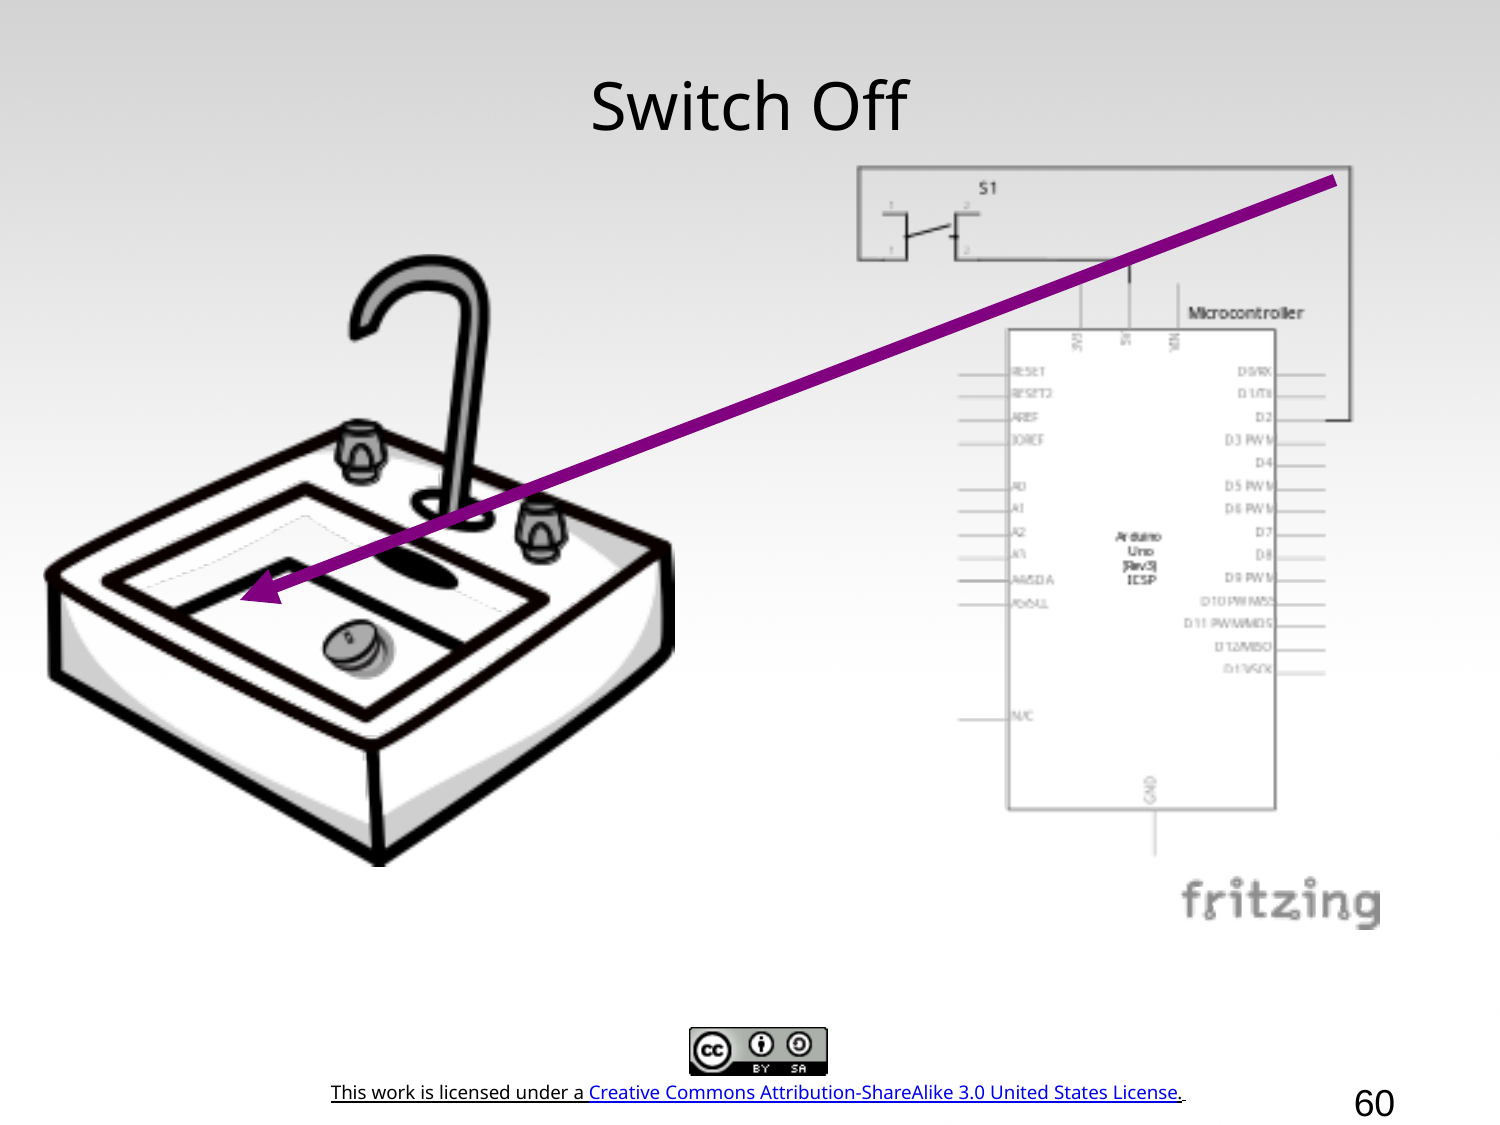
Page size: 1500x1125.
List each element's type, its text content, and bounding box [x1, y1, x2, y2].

picture [0, 0, 1500, 1125]
title Switch Off [112, 49, 1388, 238]
